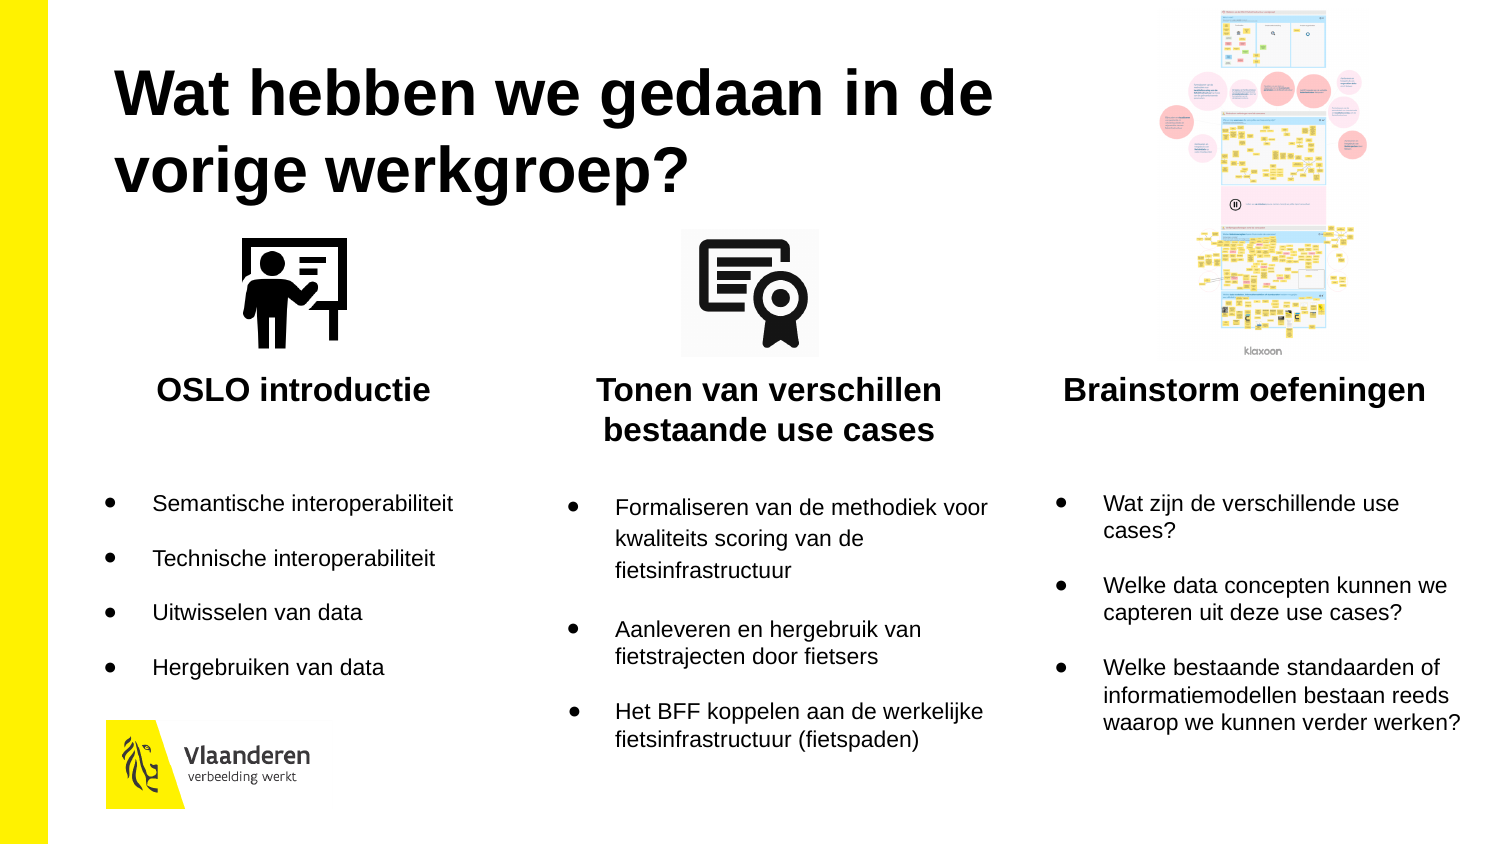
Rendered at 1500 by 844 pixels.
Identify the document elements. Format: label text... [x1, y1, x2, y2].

picture [229, 228, 358, 357]
picture [681, 228, 819, 357]
text_box Brainstorm oefeningen Wat zijn de verschillende use cases? Welke data concepten kunnen we capteren uit deze use cases? Welke bestaande standaarden of informatiemodellen bestaan reeds waarop we kunnen verder werken? [1013, 360, 1477, 754]
picture [1157, 8, 1369, 362]
text_box Tonen van verschillen bestaande use cases Formaliseren van de methodiek voor kwaliteits scoring van de fietsinfrastructuur Aanleveren en hergebruik van fietstrajecten door fietsers Het BFF koppelen aan de werkelijke fietsinfrastructuur (fietspaden) [525, 360, 1013, 714]
picture [106, 754, 333, 809]
text_box Wat hebben we gedaan in de vorige werkgroep? [103, 44, 1116, 167]
text_box OSLO introductie Semantische interoperabiliteit Technische interoperabiliteit Uitwisselen van data Hergebruiken van data [62, 360, 526, 754]
